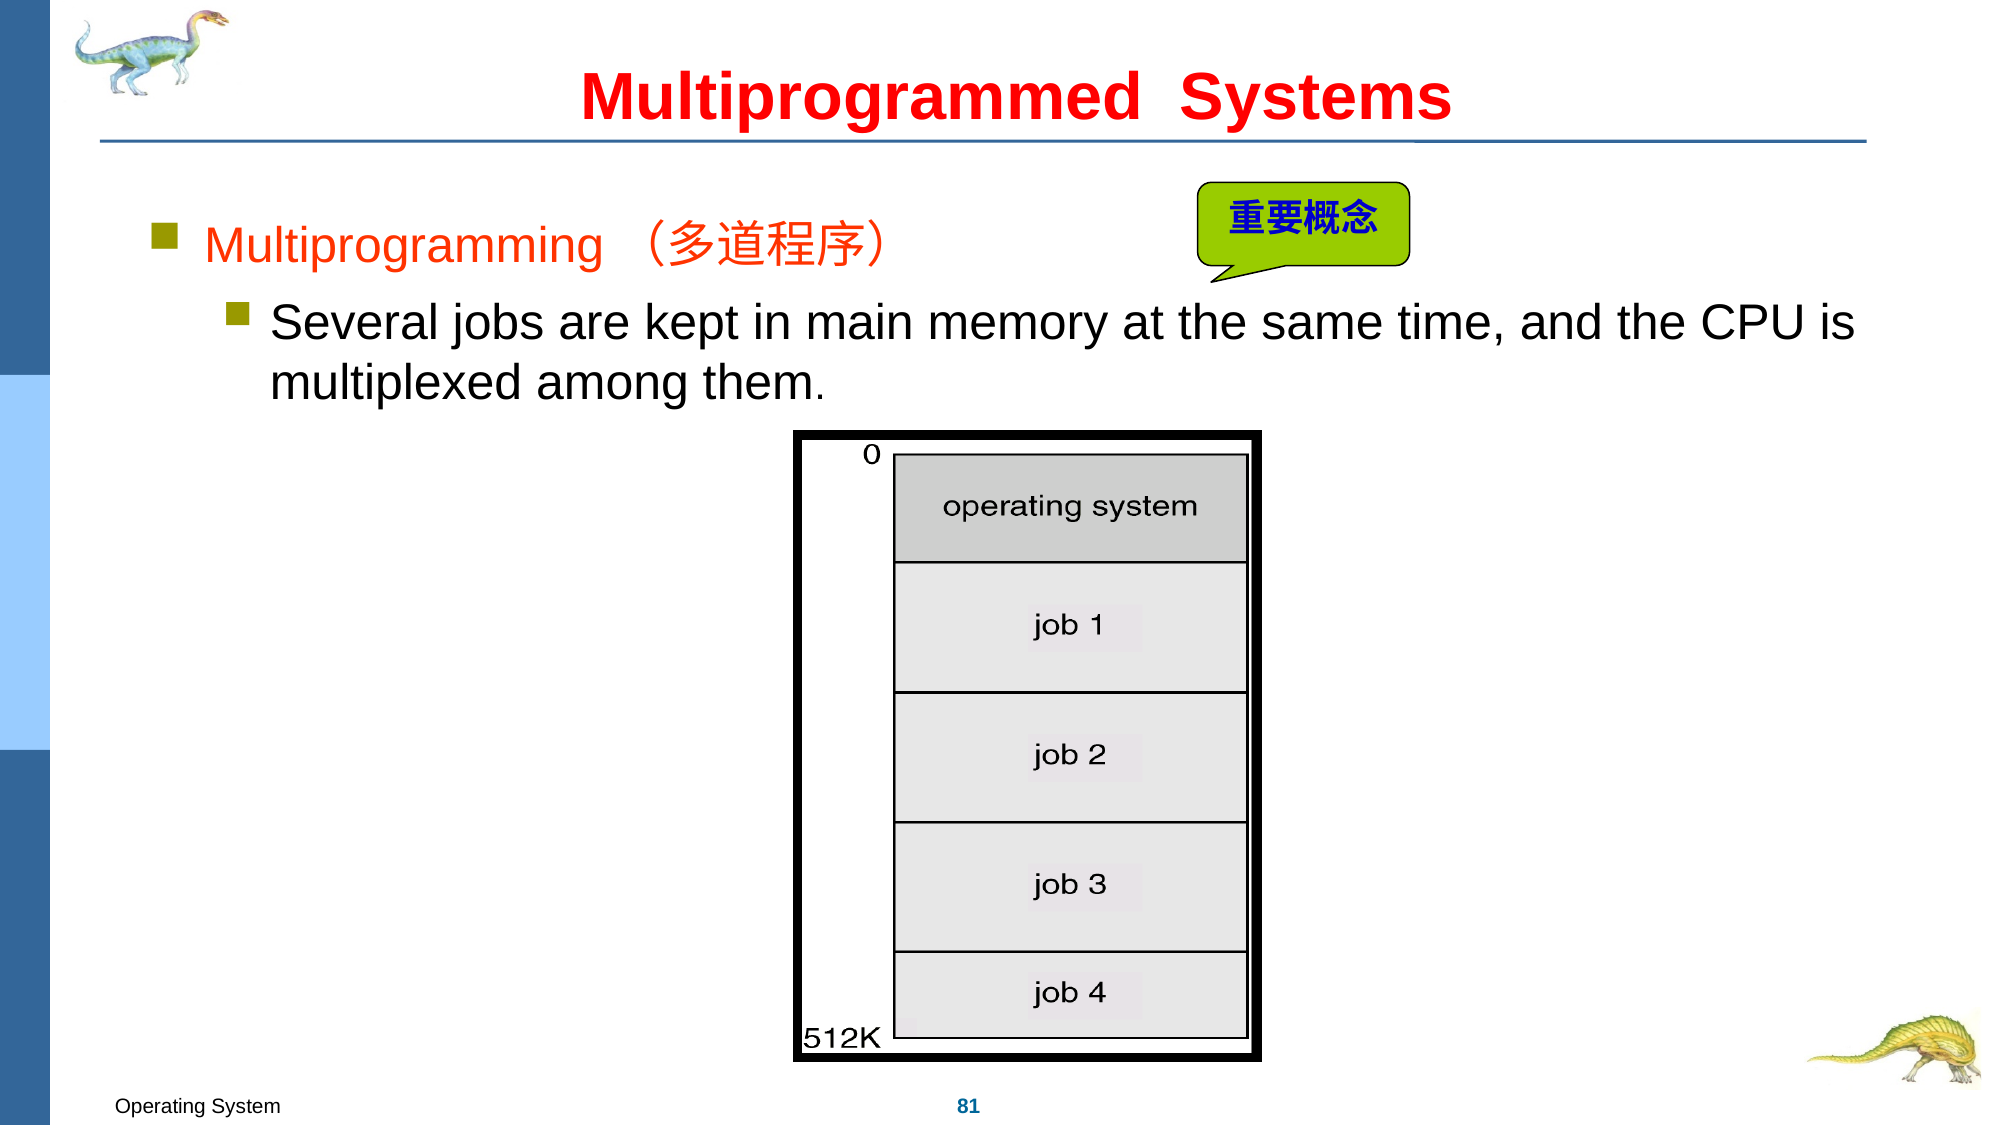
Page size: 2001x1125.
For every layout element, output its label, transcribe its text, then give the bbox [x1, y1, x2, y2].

text_box 重要概念 [1197, 182, 1410, 283]
picture [1804, 1007, 1982, 1090]
list Multiprogramming（多道程序） Several jobs are kept in main memory at the same time, and the CPU is multiplexed among them. [132, 204, 1900, 948]
title Multiprogrammed Systems [99, 45, 1900, 141]
picture [62, 0, 246, 105]
picture [801, 439, 1253, 1053]
